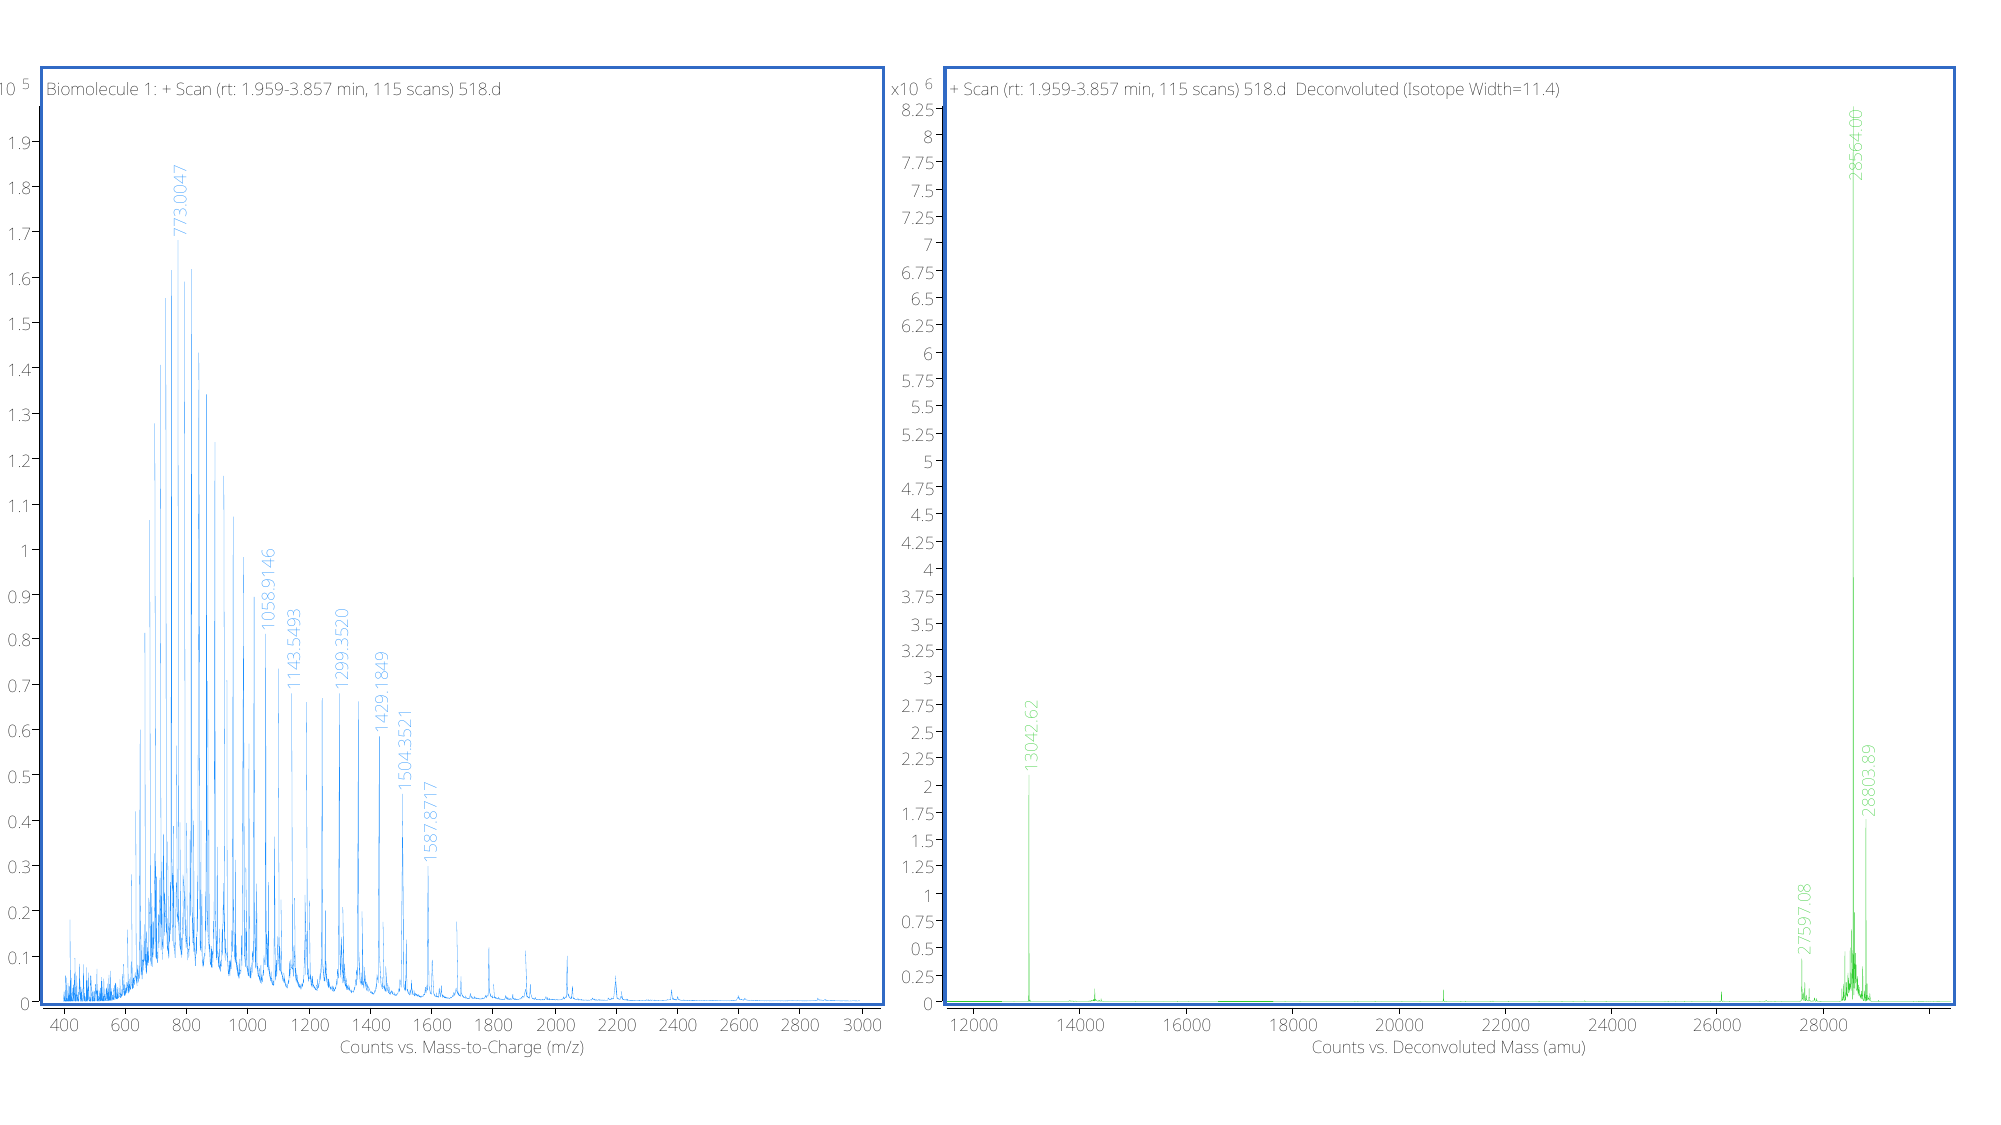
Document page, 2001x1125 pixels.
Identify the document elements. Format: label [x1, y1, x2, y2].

picture [0, 65, 1958, 1060]
